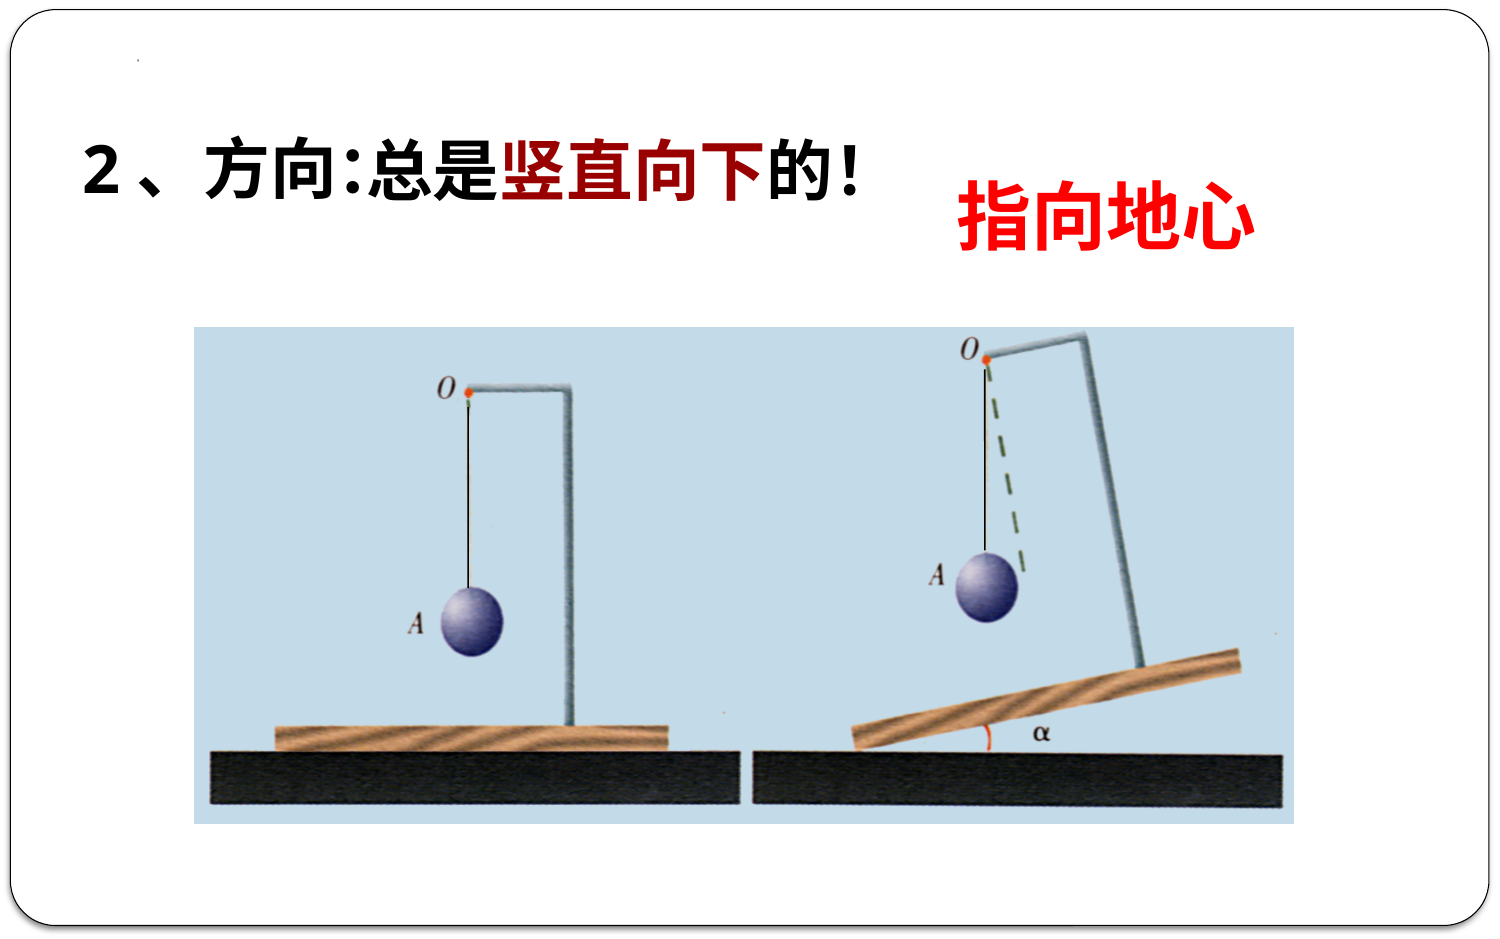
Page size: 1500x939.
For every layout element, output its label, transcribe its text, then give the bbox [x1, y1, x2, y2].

text_box 2、方向： [67, 79, 446, 214]
text_box 指向地心 [941, 116, 1297, 267]
text_box 总是竖直向下的！ [351, 81, 895, 216]
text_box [194, 327, 1294, 824]
